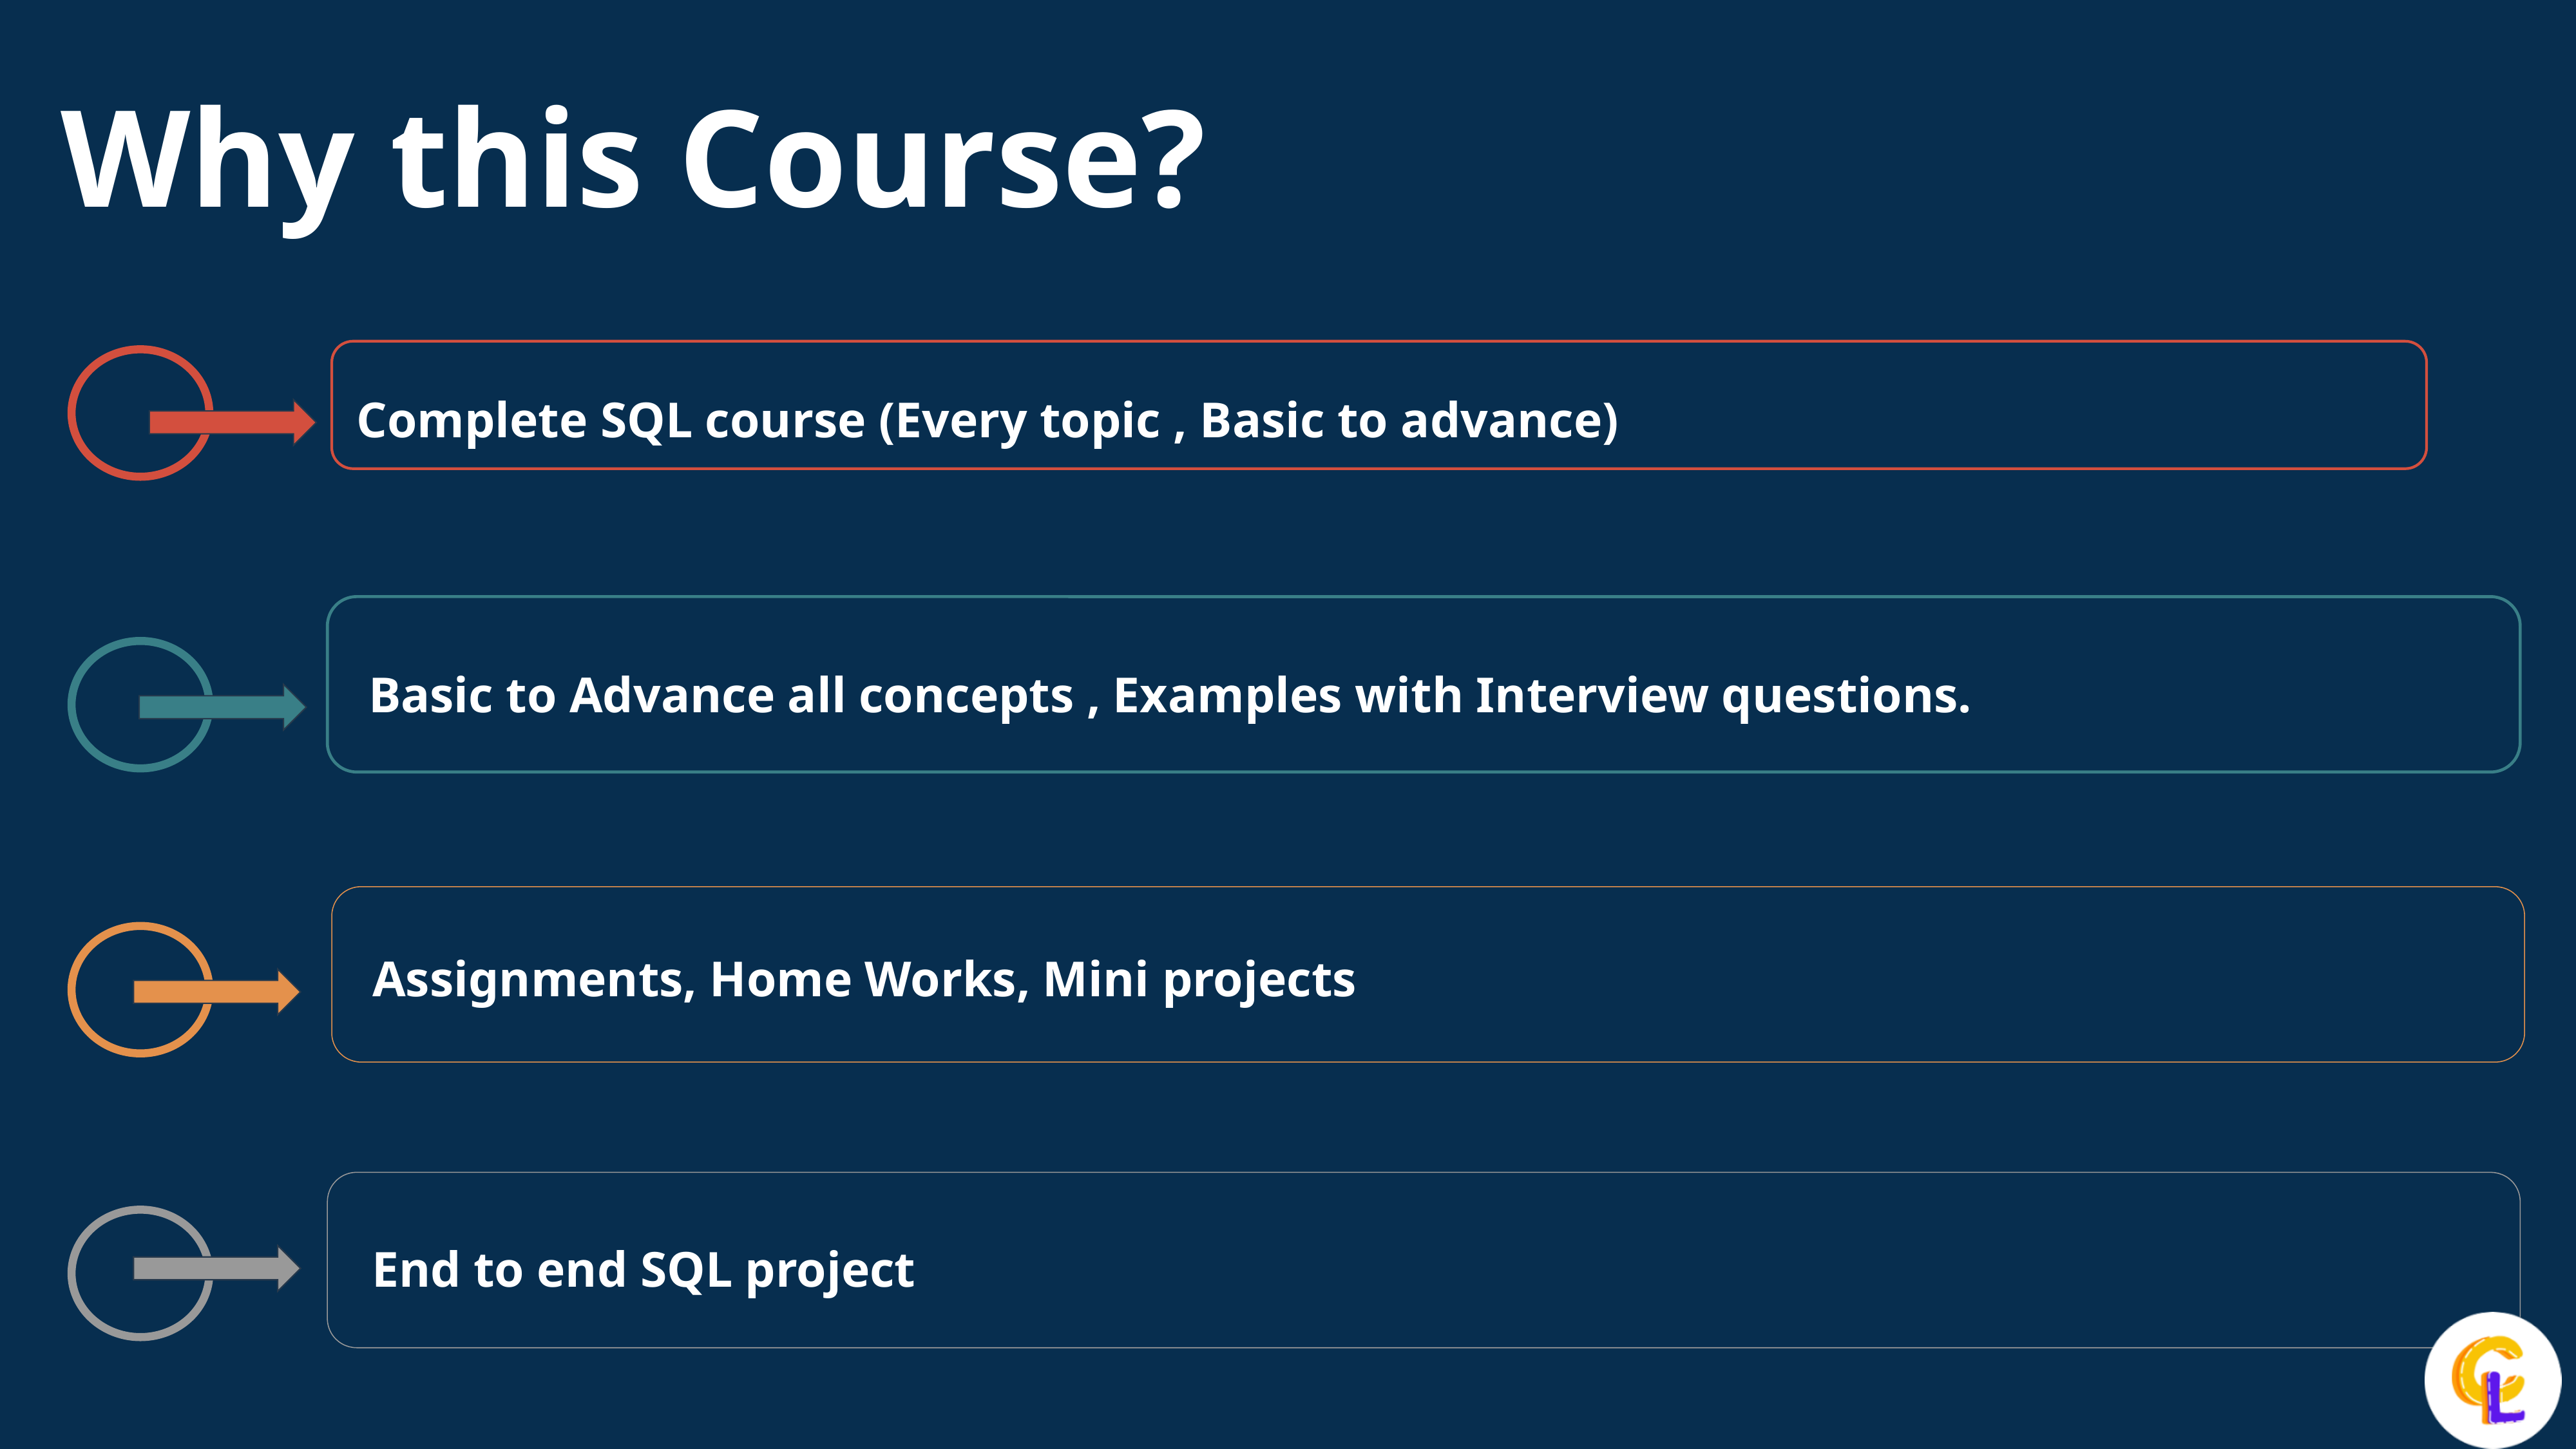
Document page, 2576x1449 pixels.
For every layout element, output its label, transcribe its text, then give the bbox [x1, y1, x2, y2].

text_box [138, 683, 308, 732]
text_box [133, 967, 302, 1017]
text_box [148, 397, 318, 447]
text_box Assignments, Home Works, Mini projects [363, 943, 2556, 1012]
text_box [327, 1171, 2521, 1349]
text_box [133, 1244, 302, 1293]
text_box Why this Course? [51, 68, 2552, 239]
text_box [71, 925, 209, 1054]
text_box Complete SQL course (Every topic , Basic to advance) [347, 384, 2412, 452]
text_box [327, 596, 2521, 773]
text_box [330, 886, 2526, 1063]
text_box End to end SQL project [362, 1234, 2494, 1302]
text_box [71, 640, 209, 770]
text_box [71, 348, 210, 478]
text_box [71, 1209, 210, 1338]
text_box [330, 340, 2428, 469]
picture [2425, 1312, 2562, 1449]
